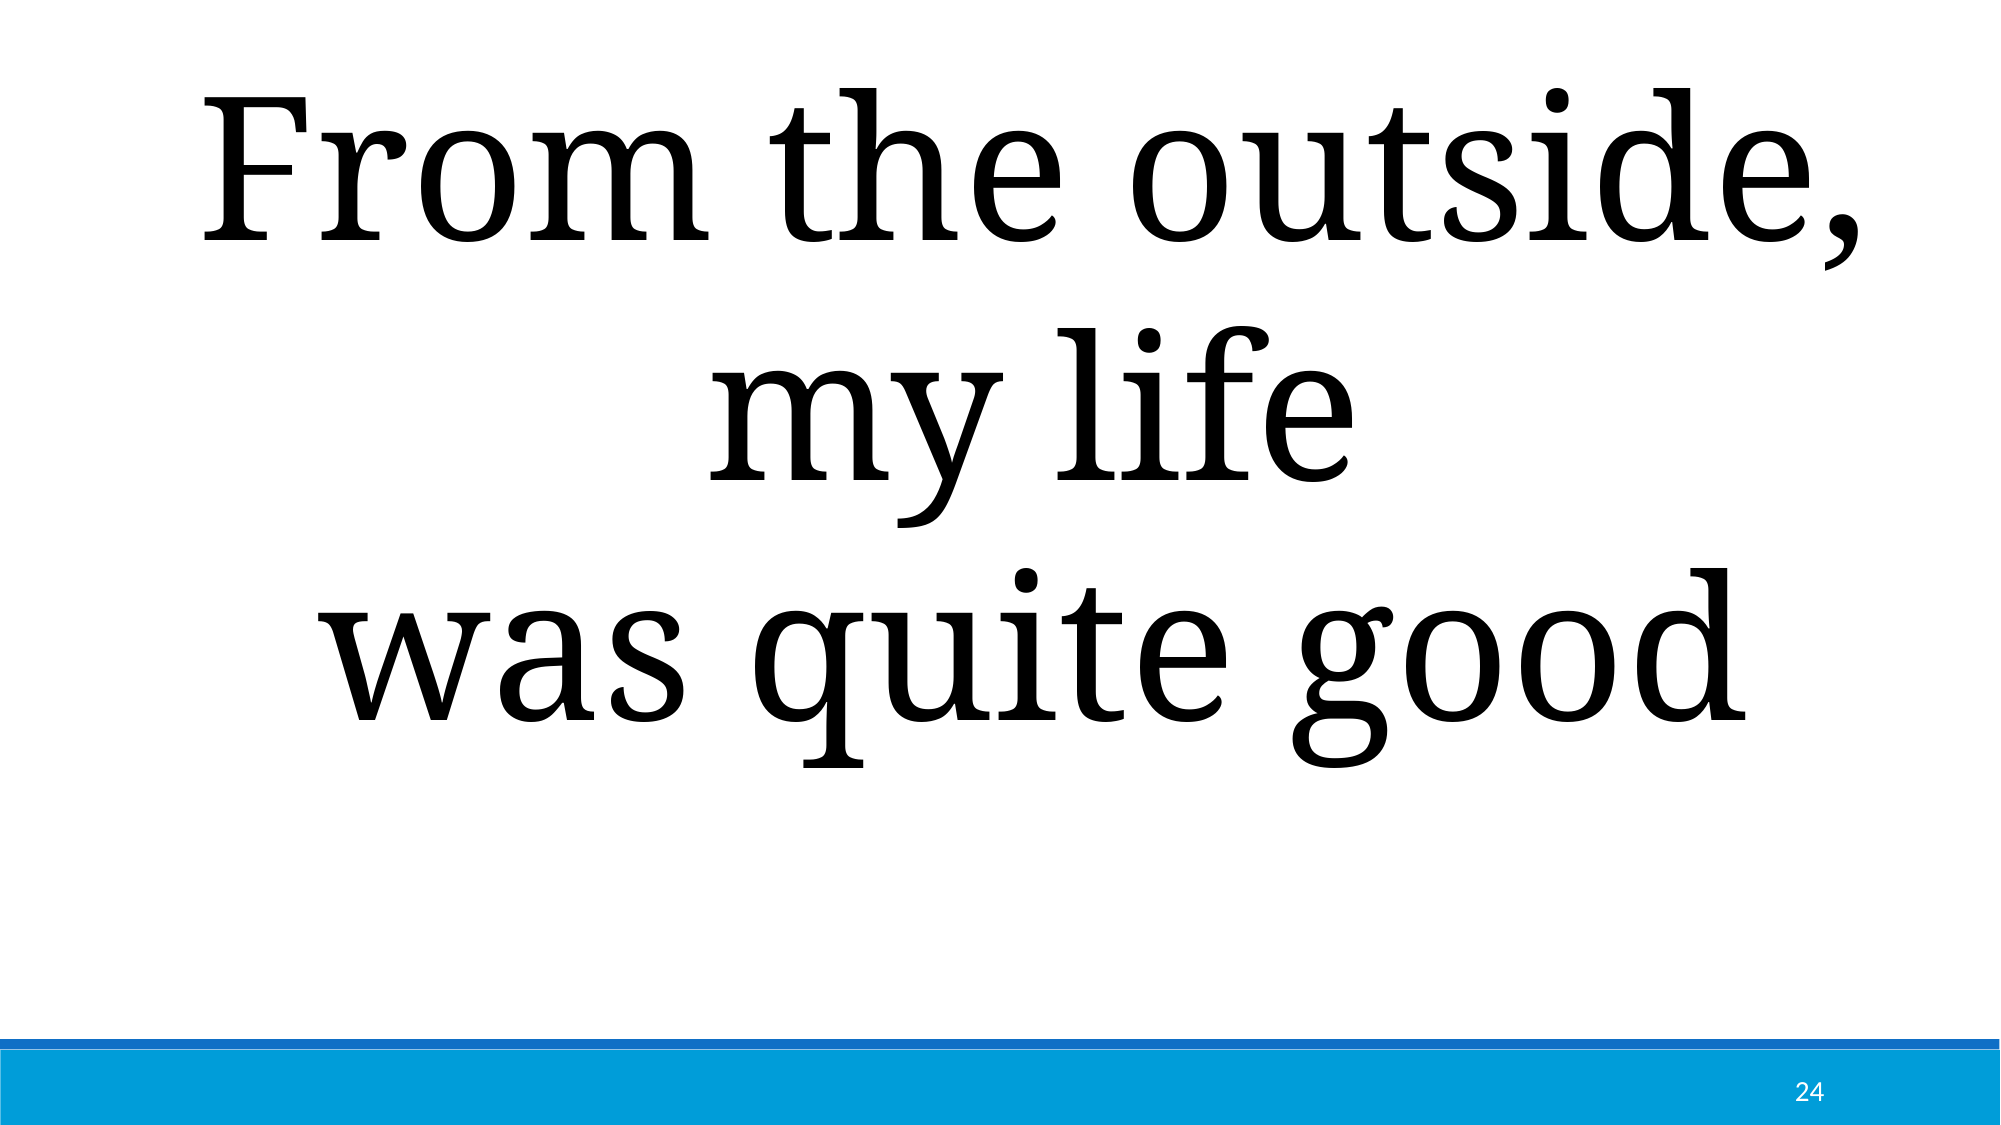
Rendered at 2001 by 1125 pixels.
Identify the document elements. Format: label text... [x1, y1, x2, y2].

slide_number 24 [1624, 1059, 1840, 1120]
text_box From the outside, my life was quite good [137, 33, 1931, 768]
